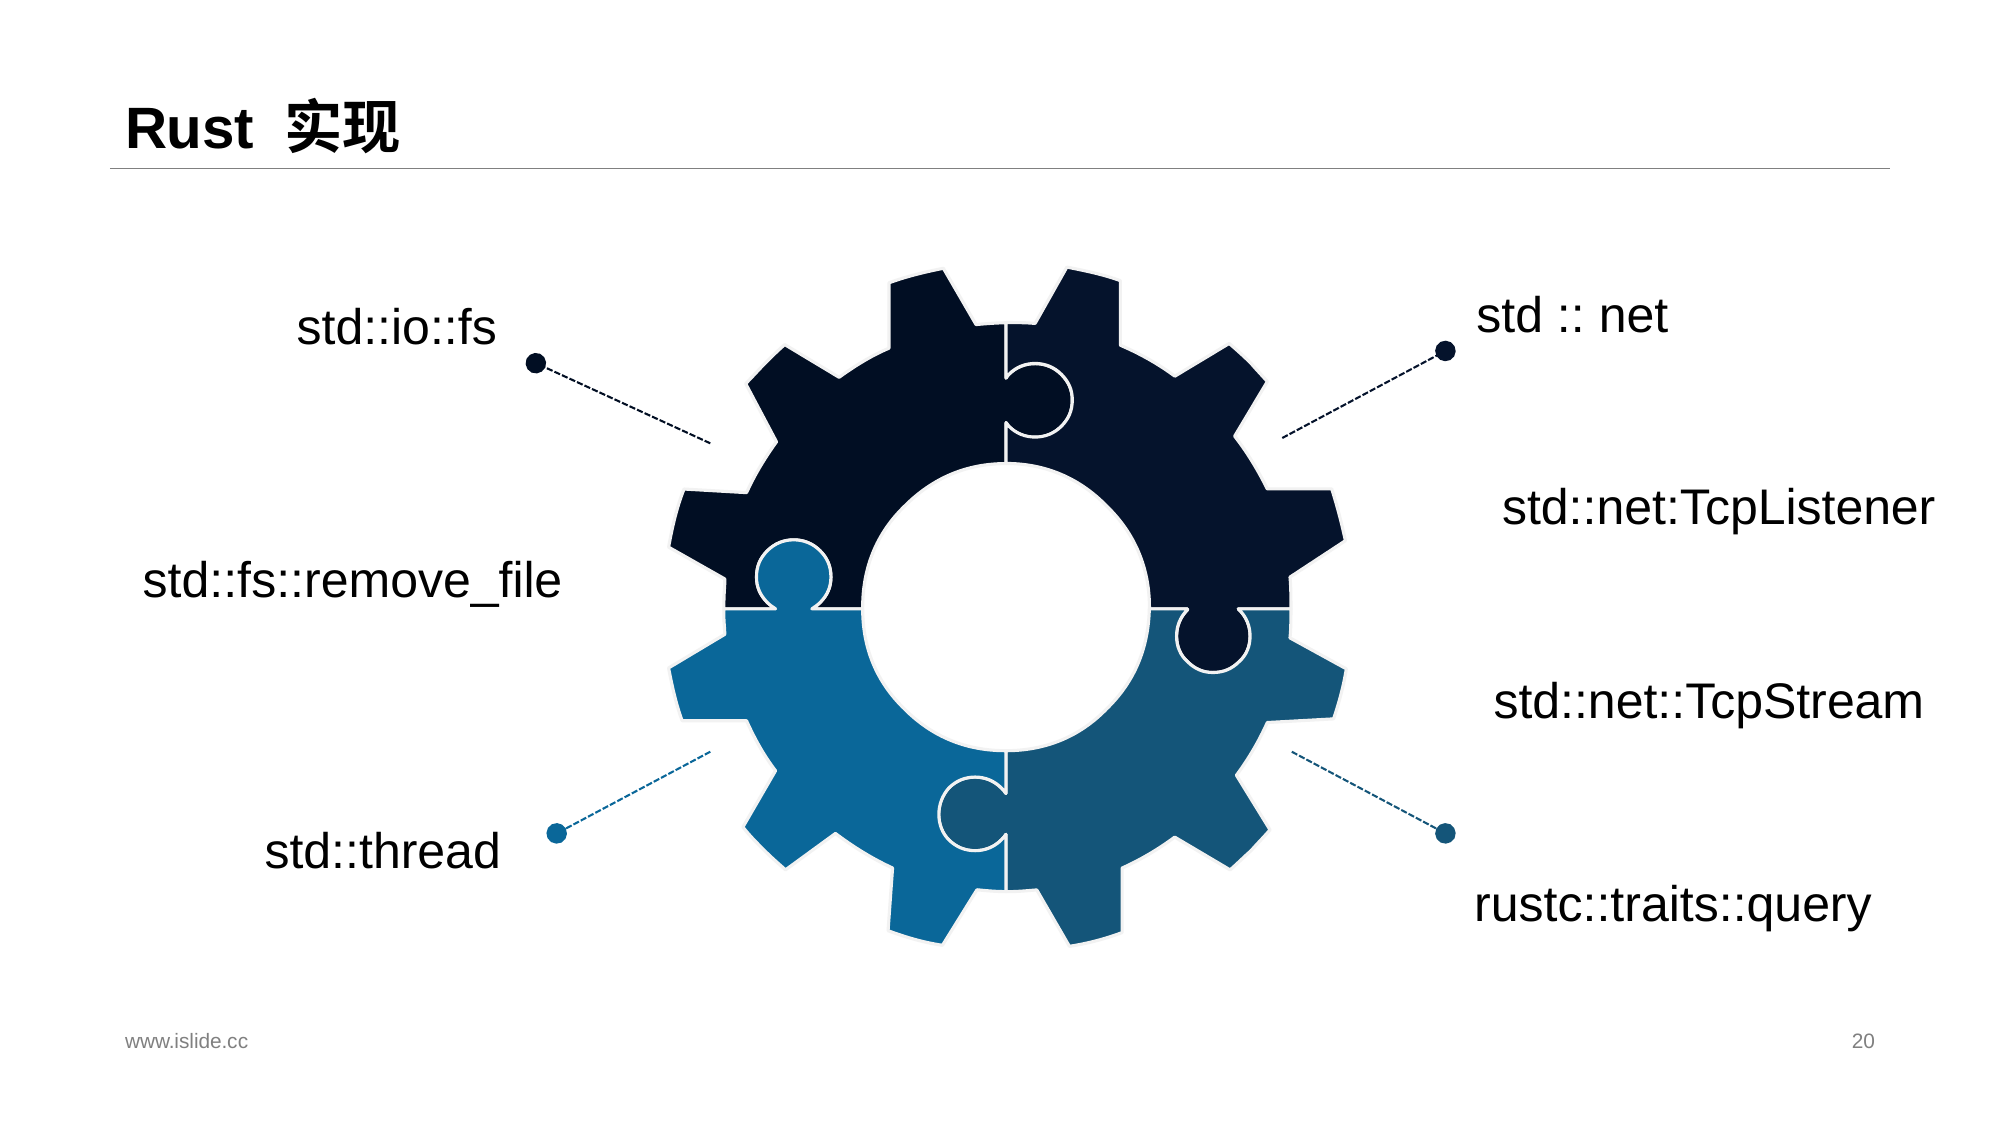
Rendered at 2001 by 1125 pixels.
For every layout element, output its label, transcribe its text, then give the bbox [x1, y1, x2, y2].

slide_number 20 [1412, 1023, 1890, 1058]
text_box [109, 267, 1951, 947]
title Rust 实现 [109, 0, 1890, 169]
footer www.islide.cc [109, 1023, 790, 1058]
